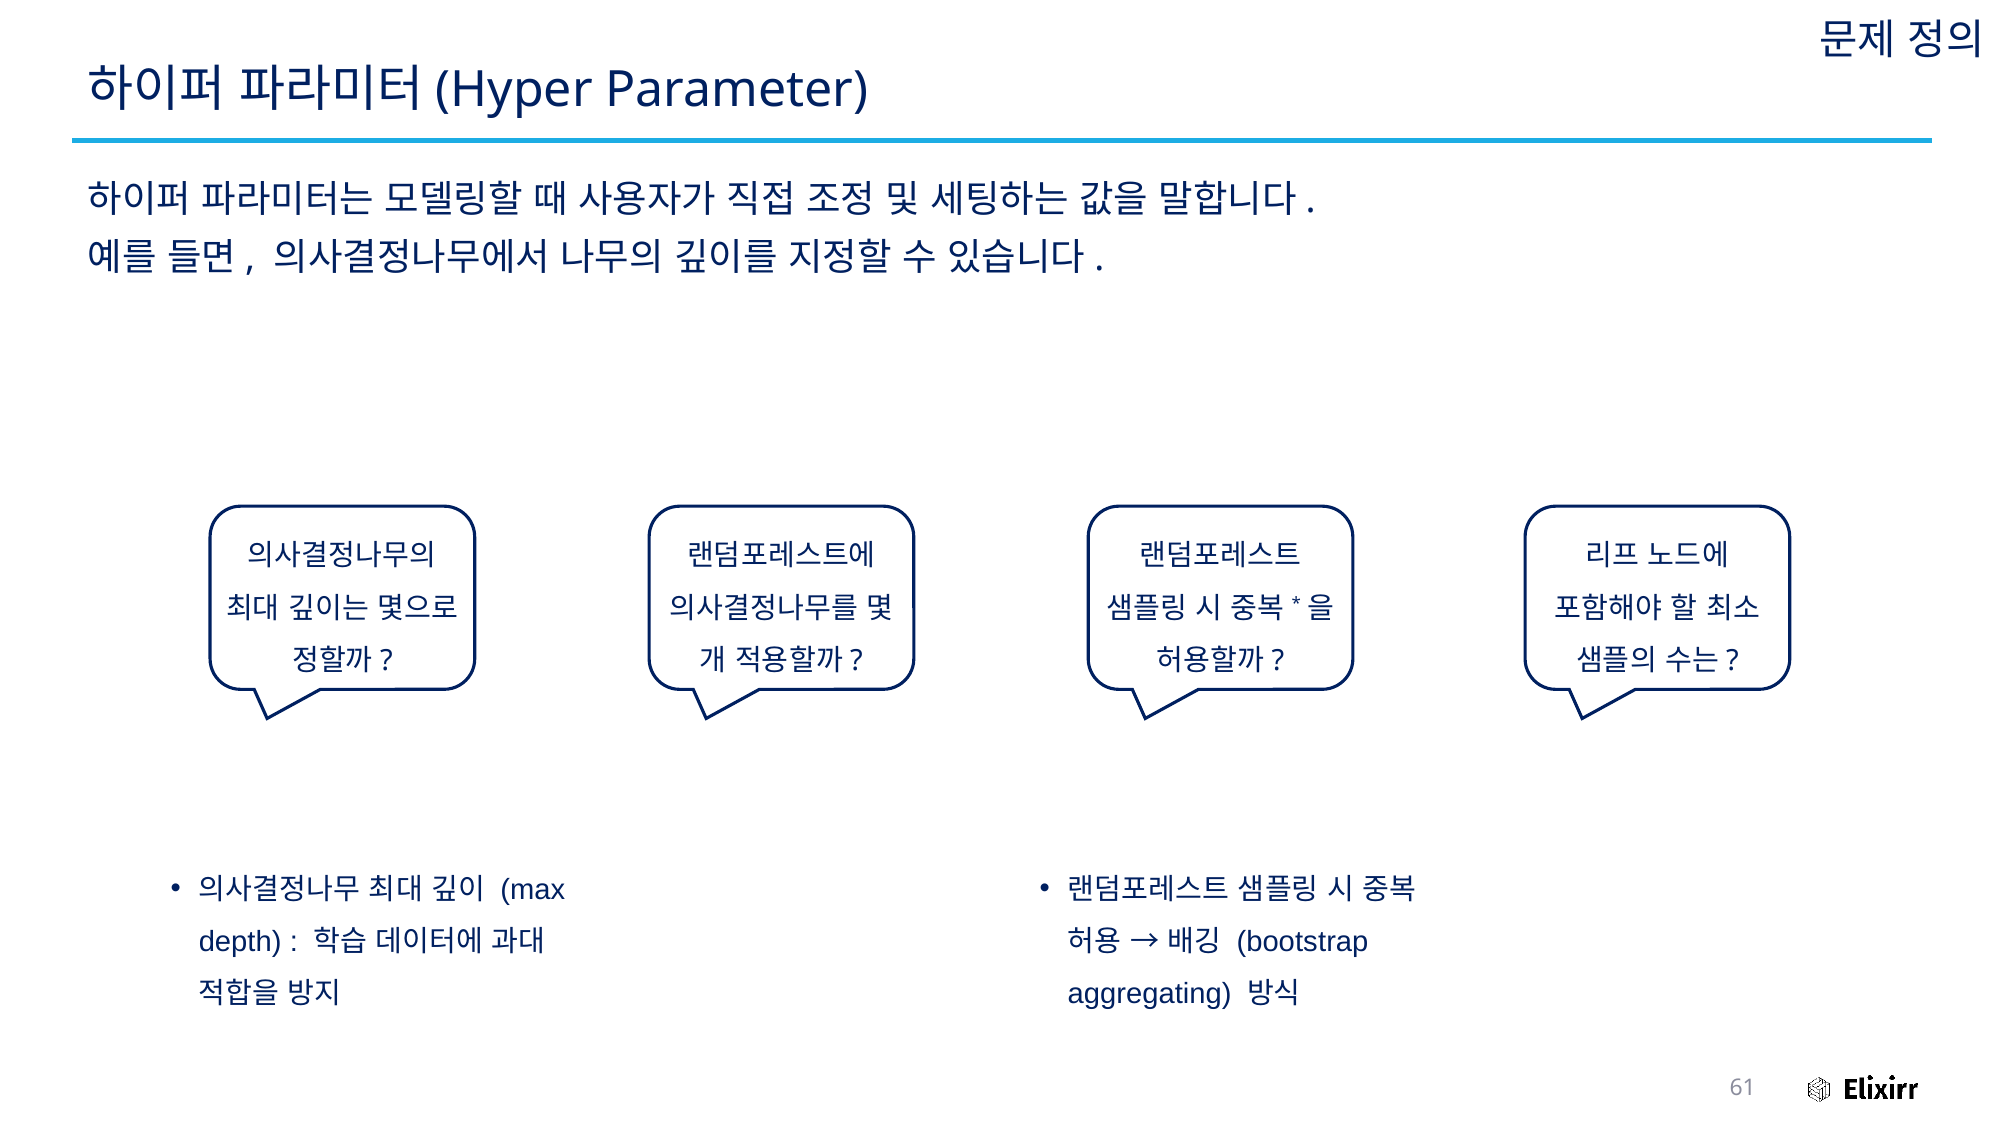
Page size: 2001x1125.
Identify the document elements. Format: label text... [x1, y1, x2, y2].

text_box 랜덤포레스트 샘플링 시 중복 허용 → 배깅 (bootstrap aggregating) 방식 [1024, 834, 1466, 1018]
text_box 랜덤포레스트에 의사결정나무를 몇 개 적용할까? [648, 505, 915, 720]
title 하이퍼 파라미터(Hyper Parameter) [72, 43, 1933, 138]
text_box 랜덤포레스트 샘플링 시 중복*을 허용할까? [1087, 505, 1354, 720]
list 하이퍼 파라미터는 모델링할 때 사용자가 직접 조정 및 세팅하는 값을 말합니다. 예를 들면, 의사결정나무에서 나무의 깊이를 지정할 수 있습니다. [72, 153, 1933, 343]
text_box 문제 정의 [1389, 5, 2000, 71]
text_box 의사결정나무의 최대 깊이는 몇으로 정할까? [209, 505, 476, 720]
picture [1808, 1075, 1918, 1102]
slide_number 61 [1695, 1058, 1790, 1119]
text_box 의사결정나무 최대 깊이 (max depth) : 학습 데이터에 과대 적합을 방지 [155, 834, 597, 1018]
text_box 리프 노드에 포함해야 할 최소 샘플의 수는? [1524, 505, 1791, 720]
